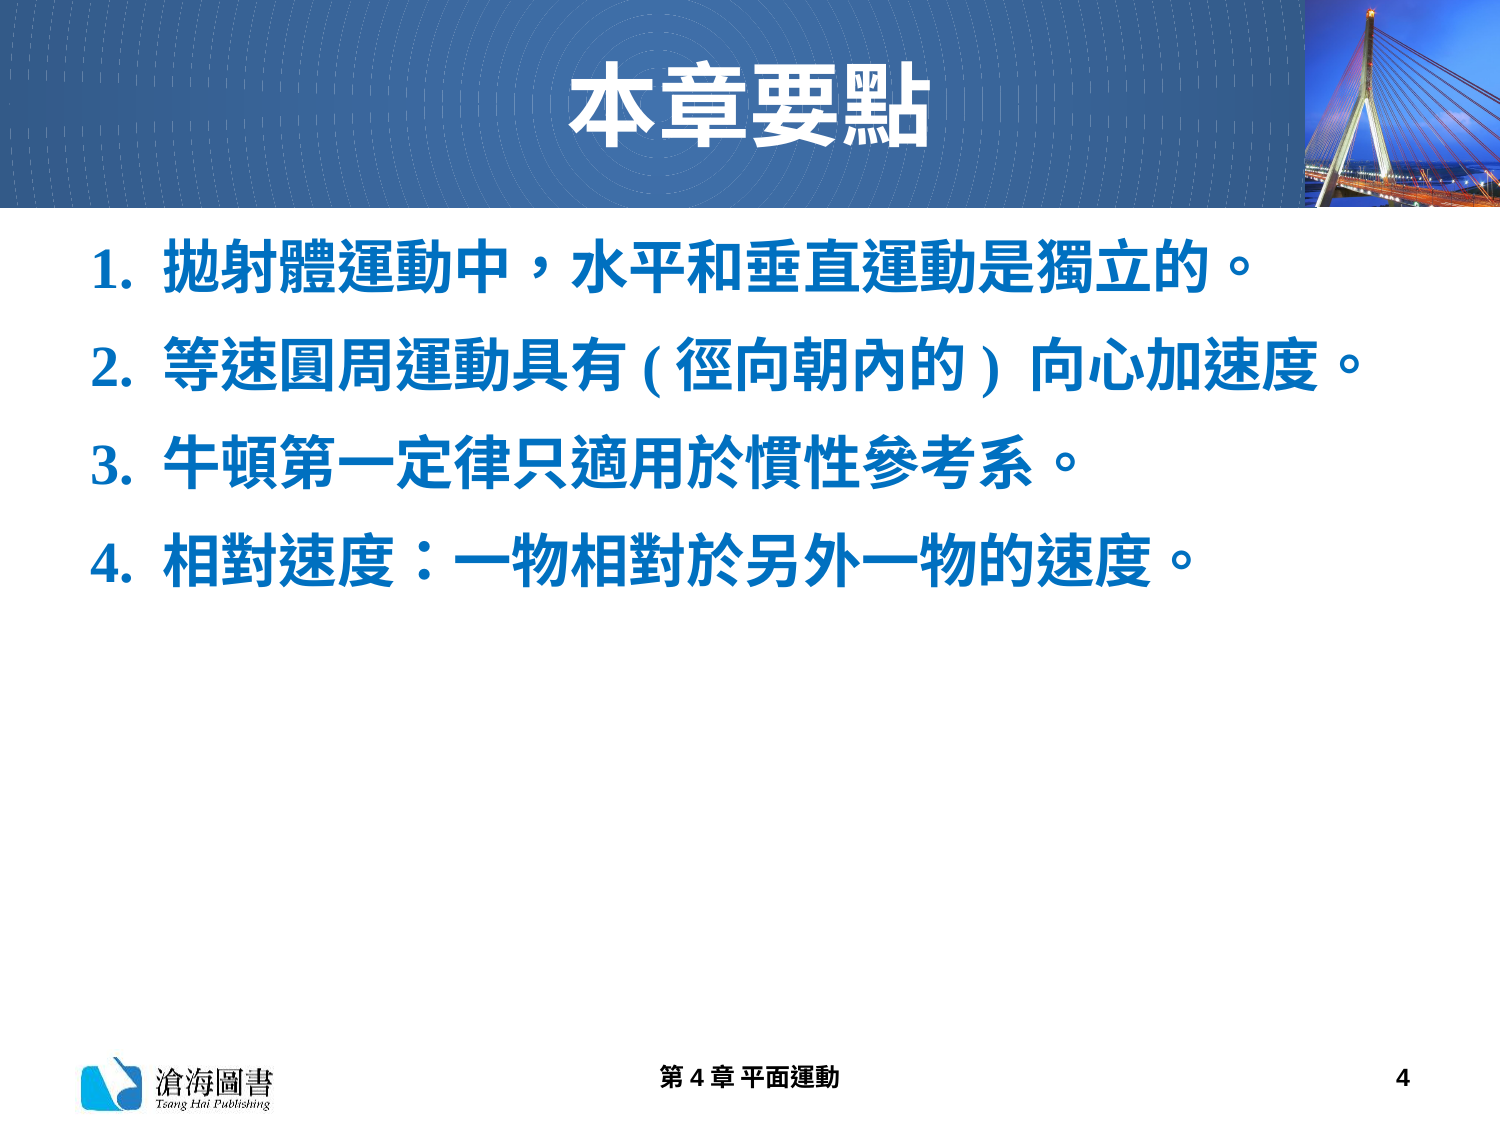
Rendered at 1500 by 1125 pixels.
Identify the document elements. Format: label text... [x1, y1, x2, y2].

list 1. 拋射體運動中，水平和垂直運動是獨立的。 2. 等速圓周運動具有(徑向朝內的) 向心加速度。 3. 牛頓第一定律只適用於慣性參考系。 4. 相對速度：一物相對於另外一物的速度。 [75, 219, 1425, 1043]
picture [1305, 0, 1500, 207]
picture [75, 1049, 274, 1118]
title 本章要點 [75, 21, 1425, 185]
footer 第4章 平面運動 [512, 1046, 988, 1107]
slide_number 4 [1074, 1046, 1425, 1107]
